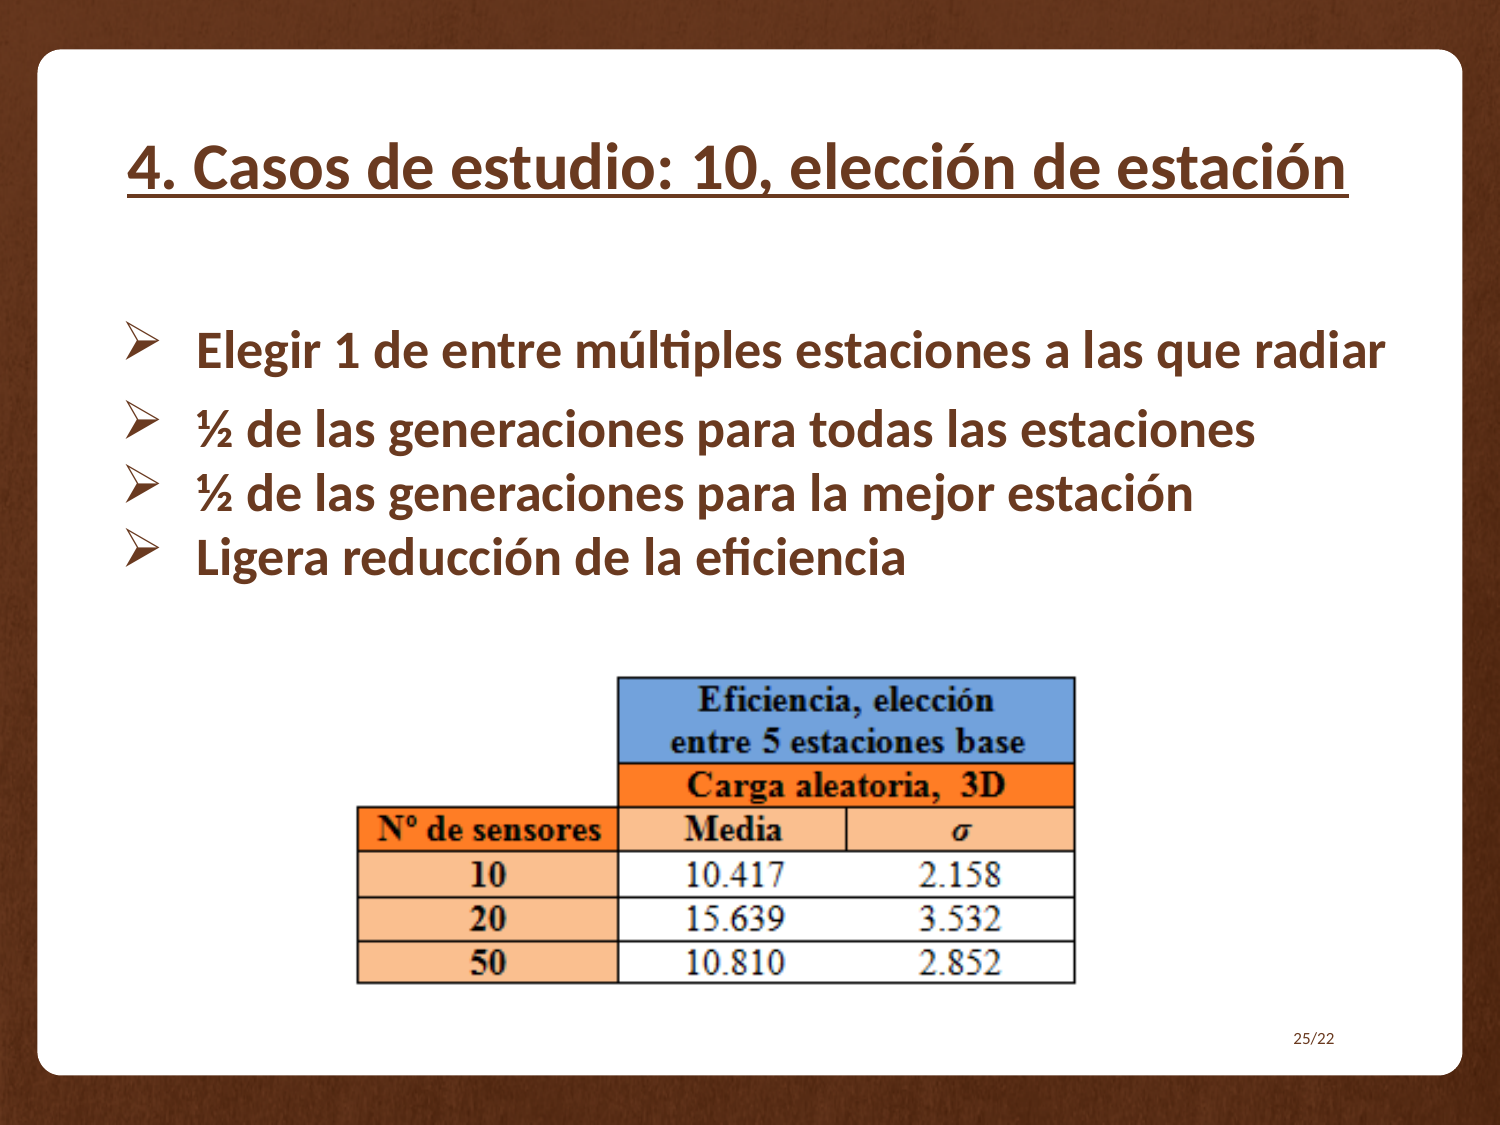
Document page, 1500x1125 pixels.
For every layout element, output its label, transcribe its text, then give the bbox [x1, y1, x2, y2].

picture [348, 668, 1082, 987]
text_box Elegir 1 de entre múltiples estaciones a las que radiar ½ de las generaciones para todas las estaciones ½ de las generaciones para la mejor estación Ligera reducción de la eficiencia [106, 314, 1449, 595]
title 4. Casos de estudio: 10, elección de estación [112, 78, 1429, 211]
slide_number 25/22 [1262, 1012, 1350, 1063]
